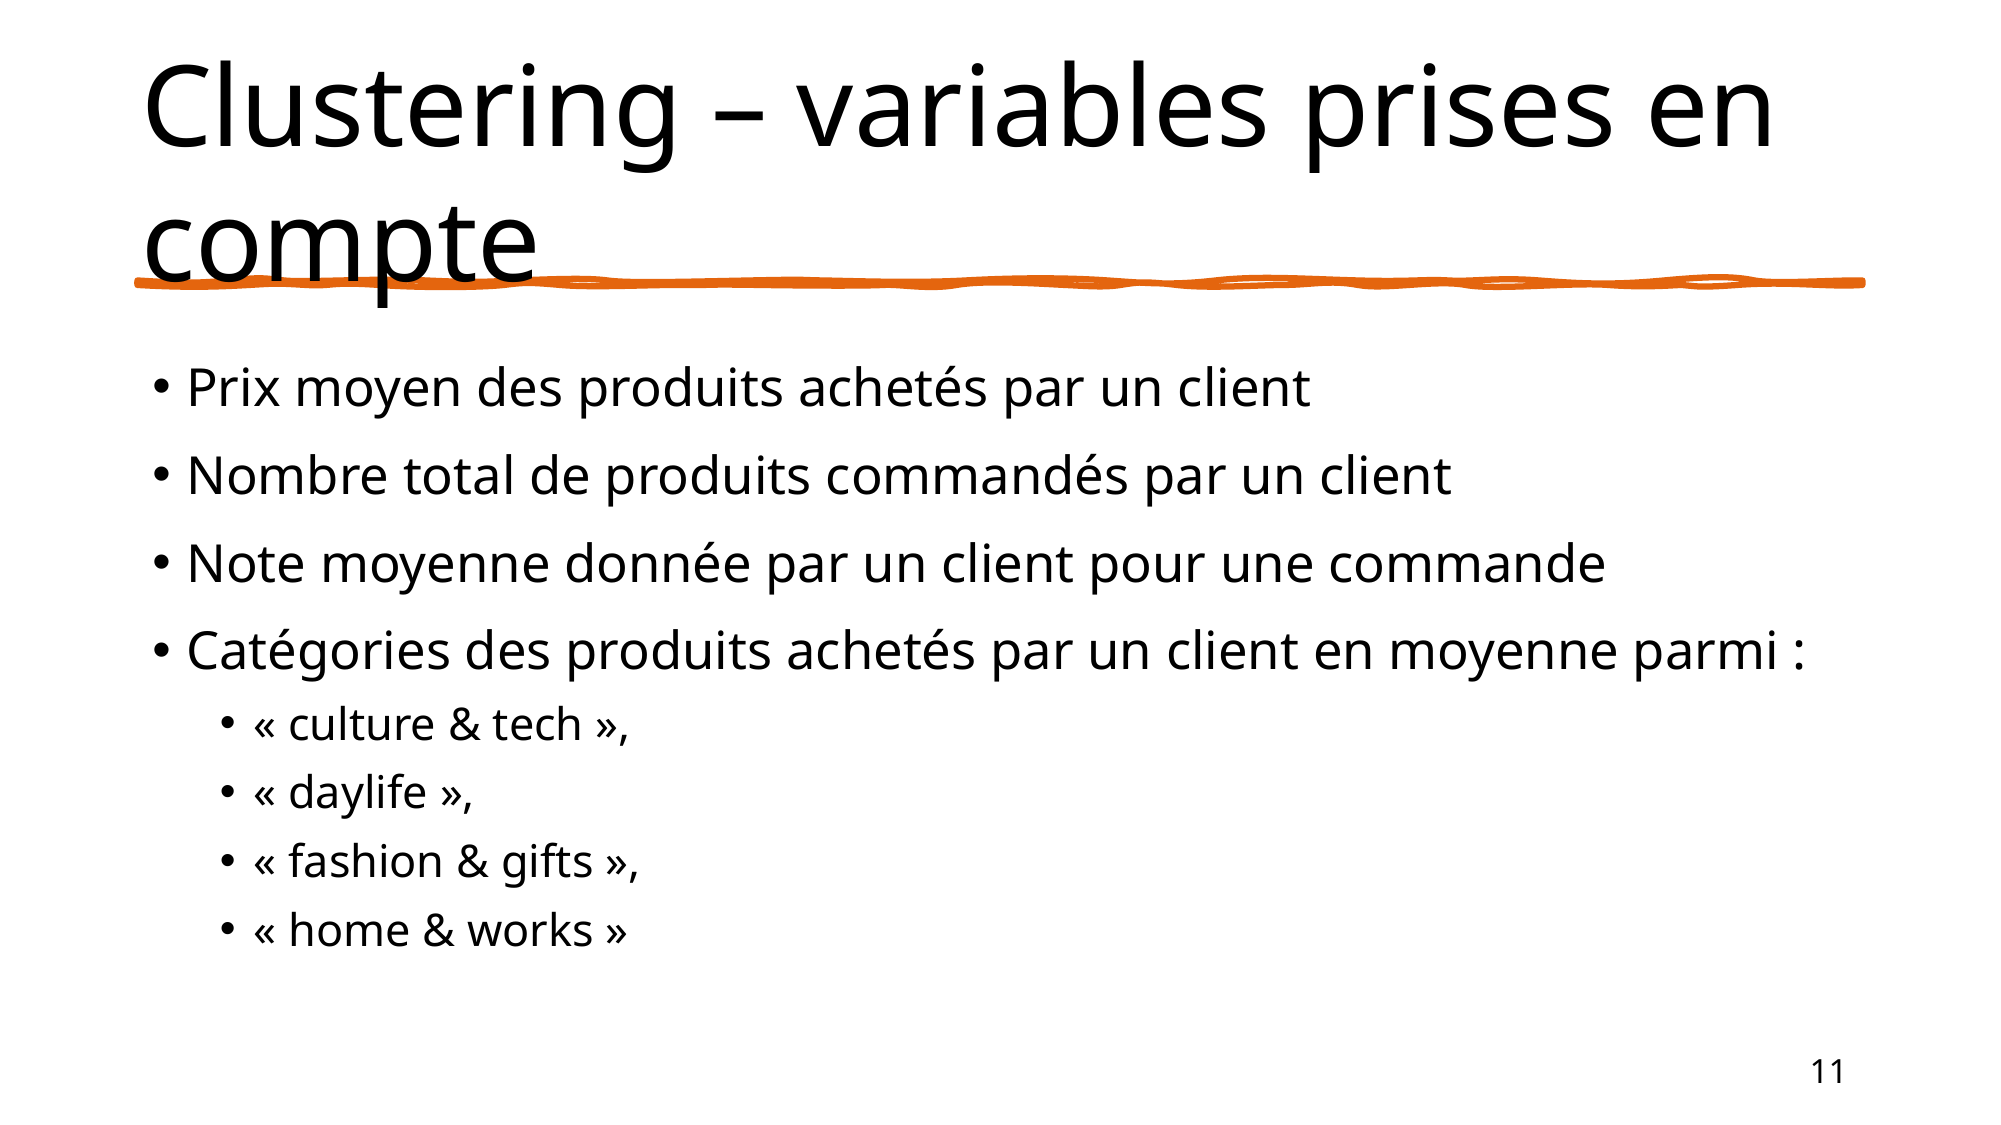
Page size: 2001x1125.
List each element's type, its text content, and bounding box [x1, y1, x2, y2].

title Clustering – variables prises en compte [126, 59, 1851, 278]
list Prix moyen des produits achetés par un client Nombre total de produits commandés par un client Note moyenne donnée par un client pour une commande Catégories des produits achetés par un client en moyenne parmi : « culture & tech », « daylife », « fashion & gifts », « home & works » [137, 340, 1863, 1014]
slide_number 11 [1412, 1042, 1863, 1103]
